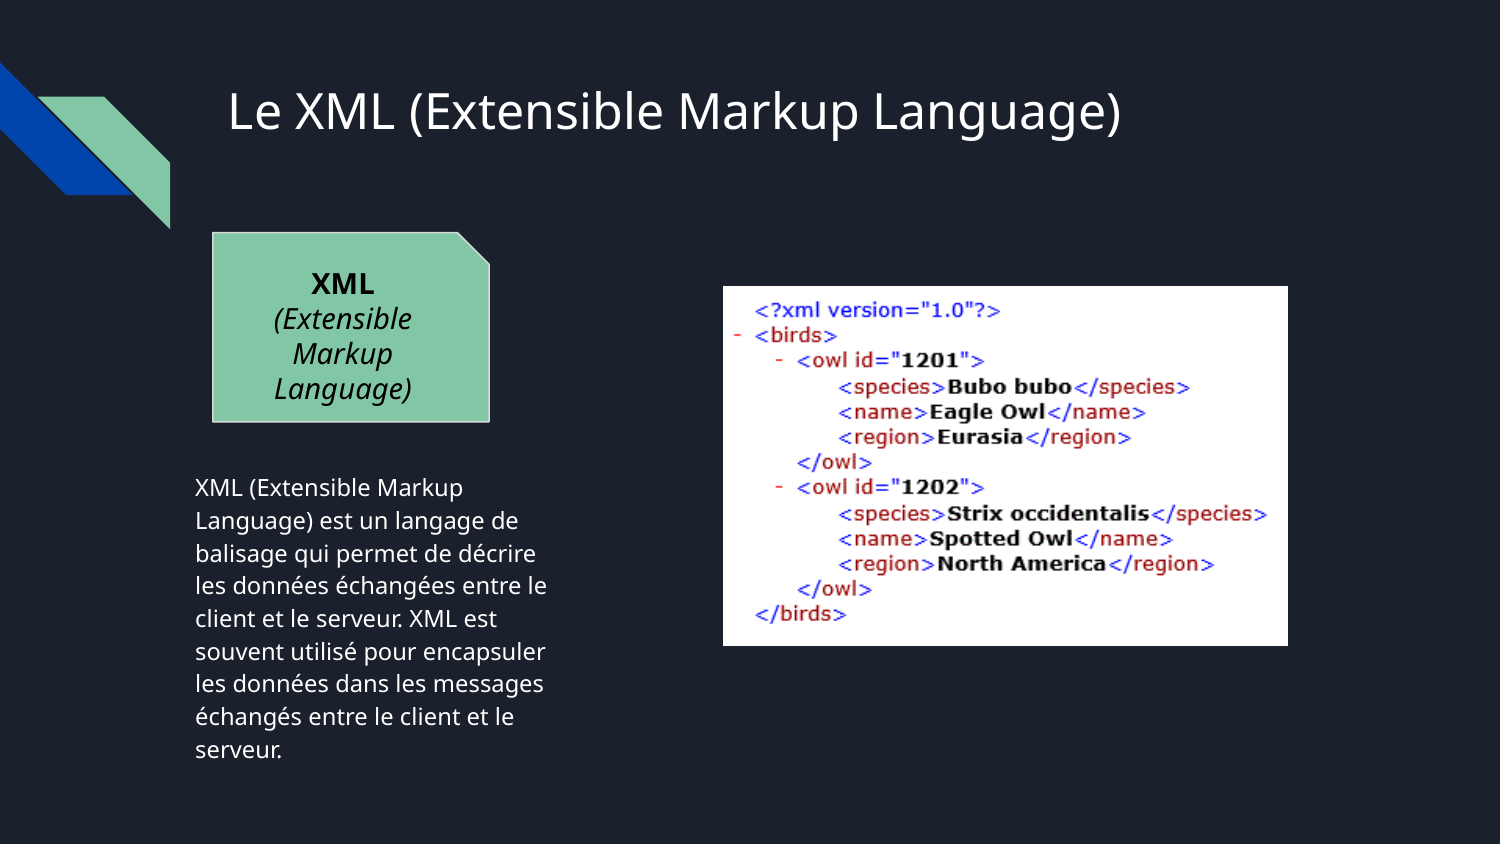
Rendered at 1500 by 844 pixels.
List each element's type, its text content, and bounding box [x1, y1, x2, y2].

text_box XML (Extensible Markup Language) [212, 232, 490, 422]
title Le XML (Extensible Markup Language) [212, 64, 1368, 215]
list XML (Extensible Markup Language) est un langage de balisage qui permet de décrire les données échangées entre le client et le serveur. XML est souvent utilisé pour encapsuler les données dans les messages échangés entre le client et le serveur. [180, 453, 570, 781]
picture [722, 286, 1288, 646]
